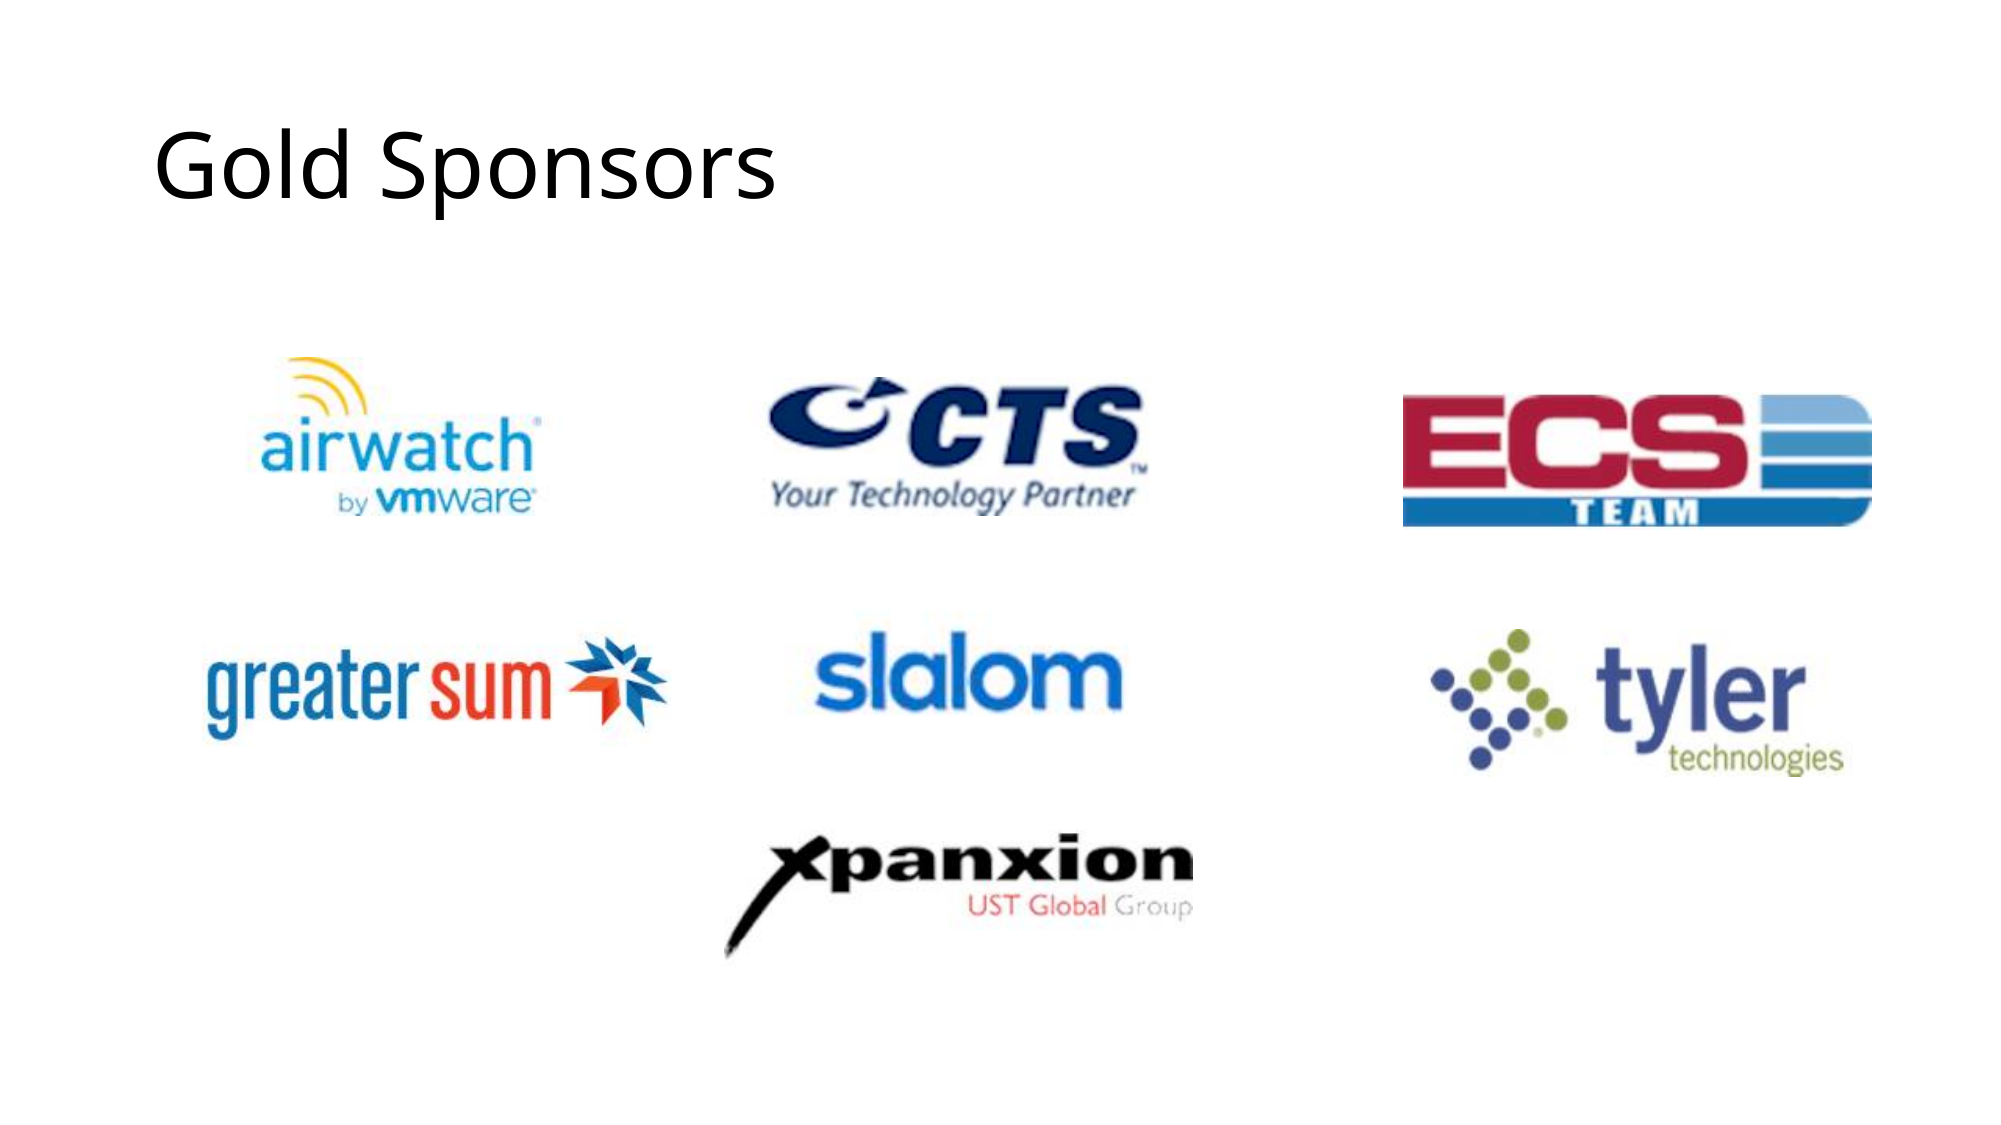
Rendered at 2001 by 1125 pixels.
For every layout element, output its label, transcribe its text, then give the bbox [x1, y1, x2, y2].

picture [686, 578, 1324, 766]
picture [1403, 629, 1872, 777]
picture [201, 620, 671, 758]
picture [1403, 392, 1872, 530]
title Gold Sponsors [137, 59, 1863, 278]
picture [133, 357, 671, 516]
picture [724, 829, 1193, 967]
picture [724, 377, 1193, 516]
